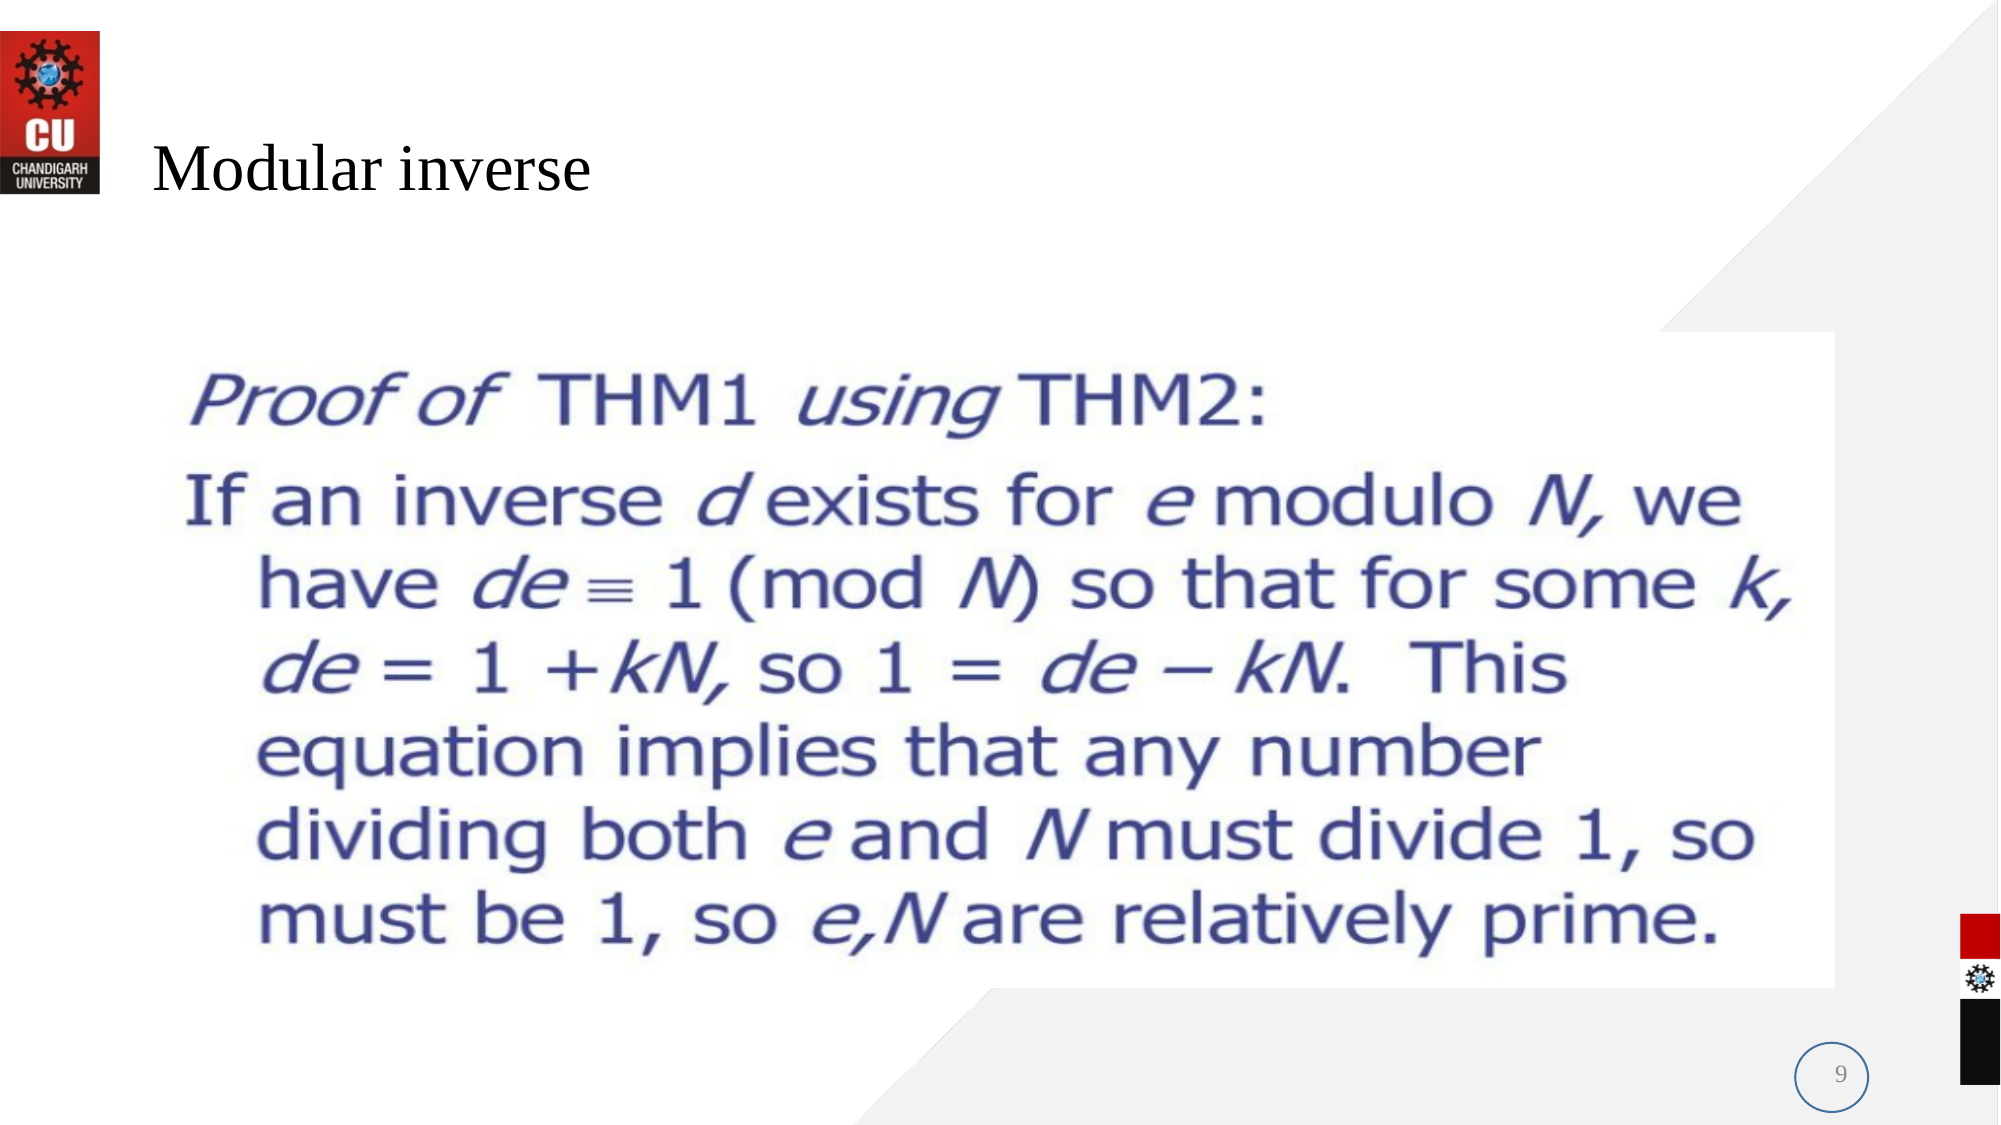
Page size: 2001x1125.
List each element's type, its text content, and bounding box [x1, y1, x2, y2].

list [140, 332, 1835, 988]
picture [0, 0, 2001, 1125]
slide_number 9 [1412, 1042, 1863, 1103]
title Modular inverse [137, 59, 1863, 278]
